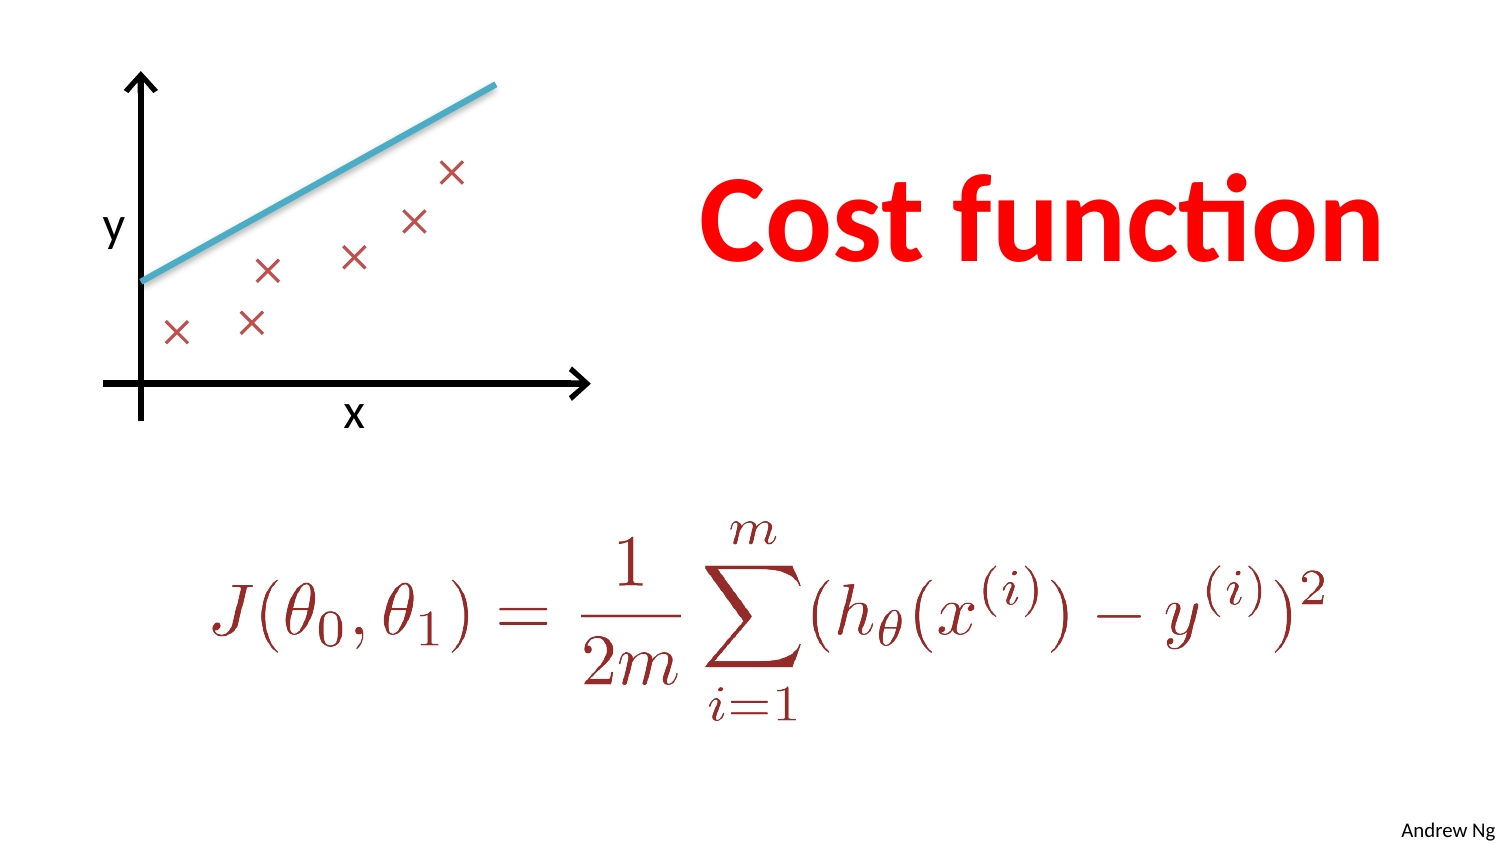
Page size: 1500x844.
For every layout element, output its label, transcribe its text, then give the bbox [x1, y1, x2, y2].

picture [212, 521, 1325, 721]
text_box y [87, 183, 134, 259]
text_box Cost function [684, 129, 1423, 292]
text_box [165, 291, 464, 344]
text_box x [328, 371, 381, 382]
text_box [140, 84, 497, 283]
text_box x [328, 391, 381, 446]
